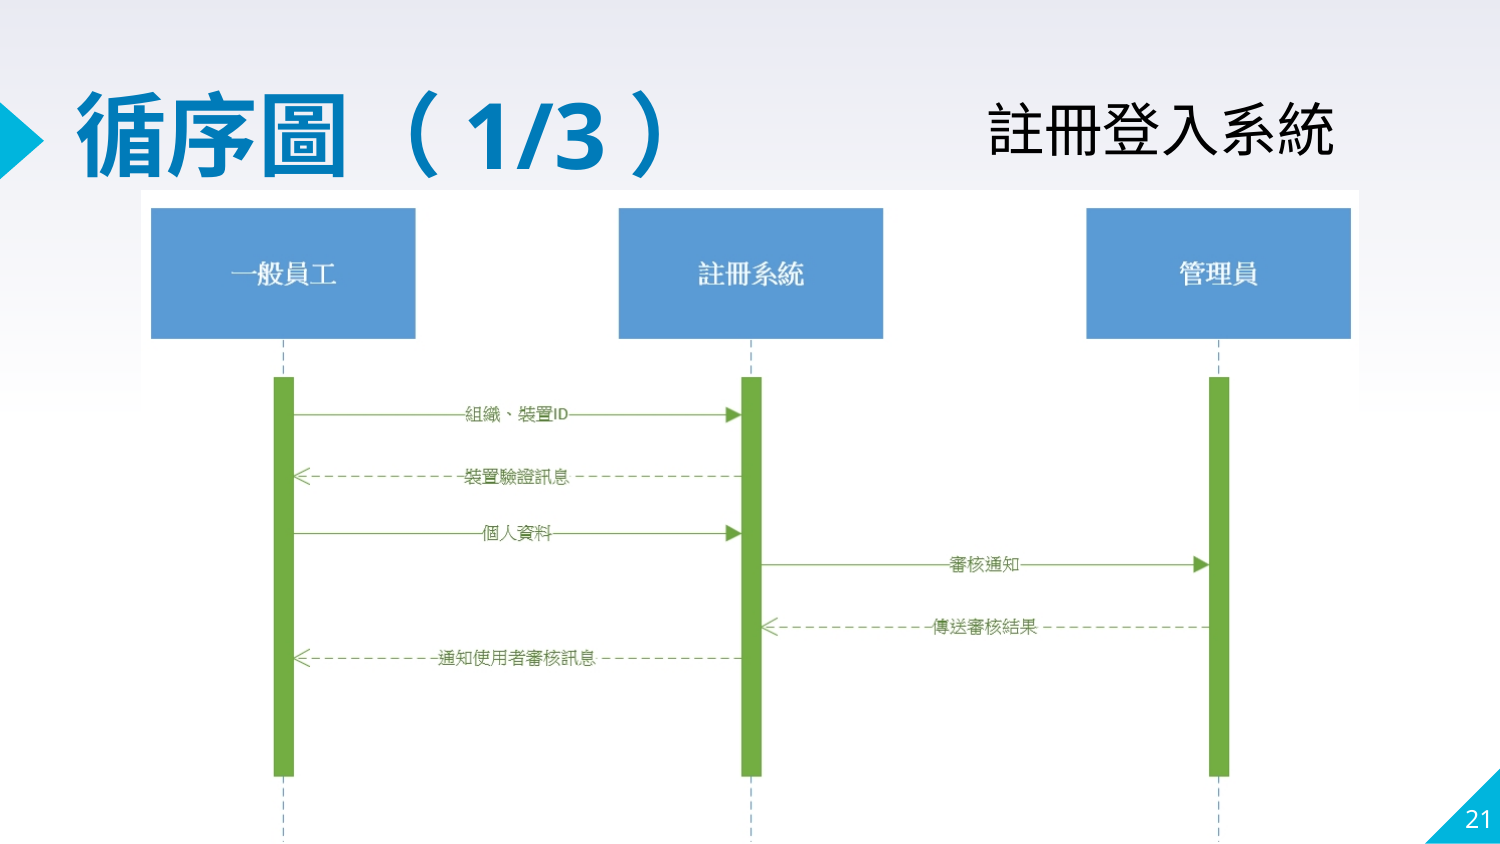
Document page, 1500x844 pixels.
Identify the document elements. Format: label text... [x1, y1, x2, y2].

title 循序圖（1/3） [75, 99, 1001, 277]
text_box 註冊登入系統 [971, 86, 1500, 171]
slide_number 21 [1418, 760, 1494, 838]
picture [141, 190, 1359, 844]
